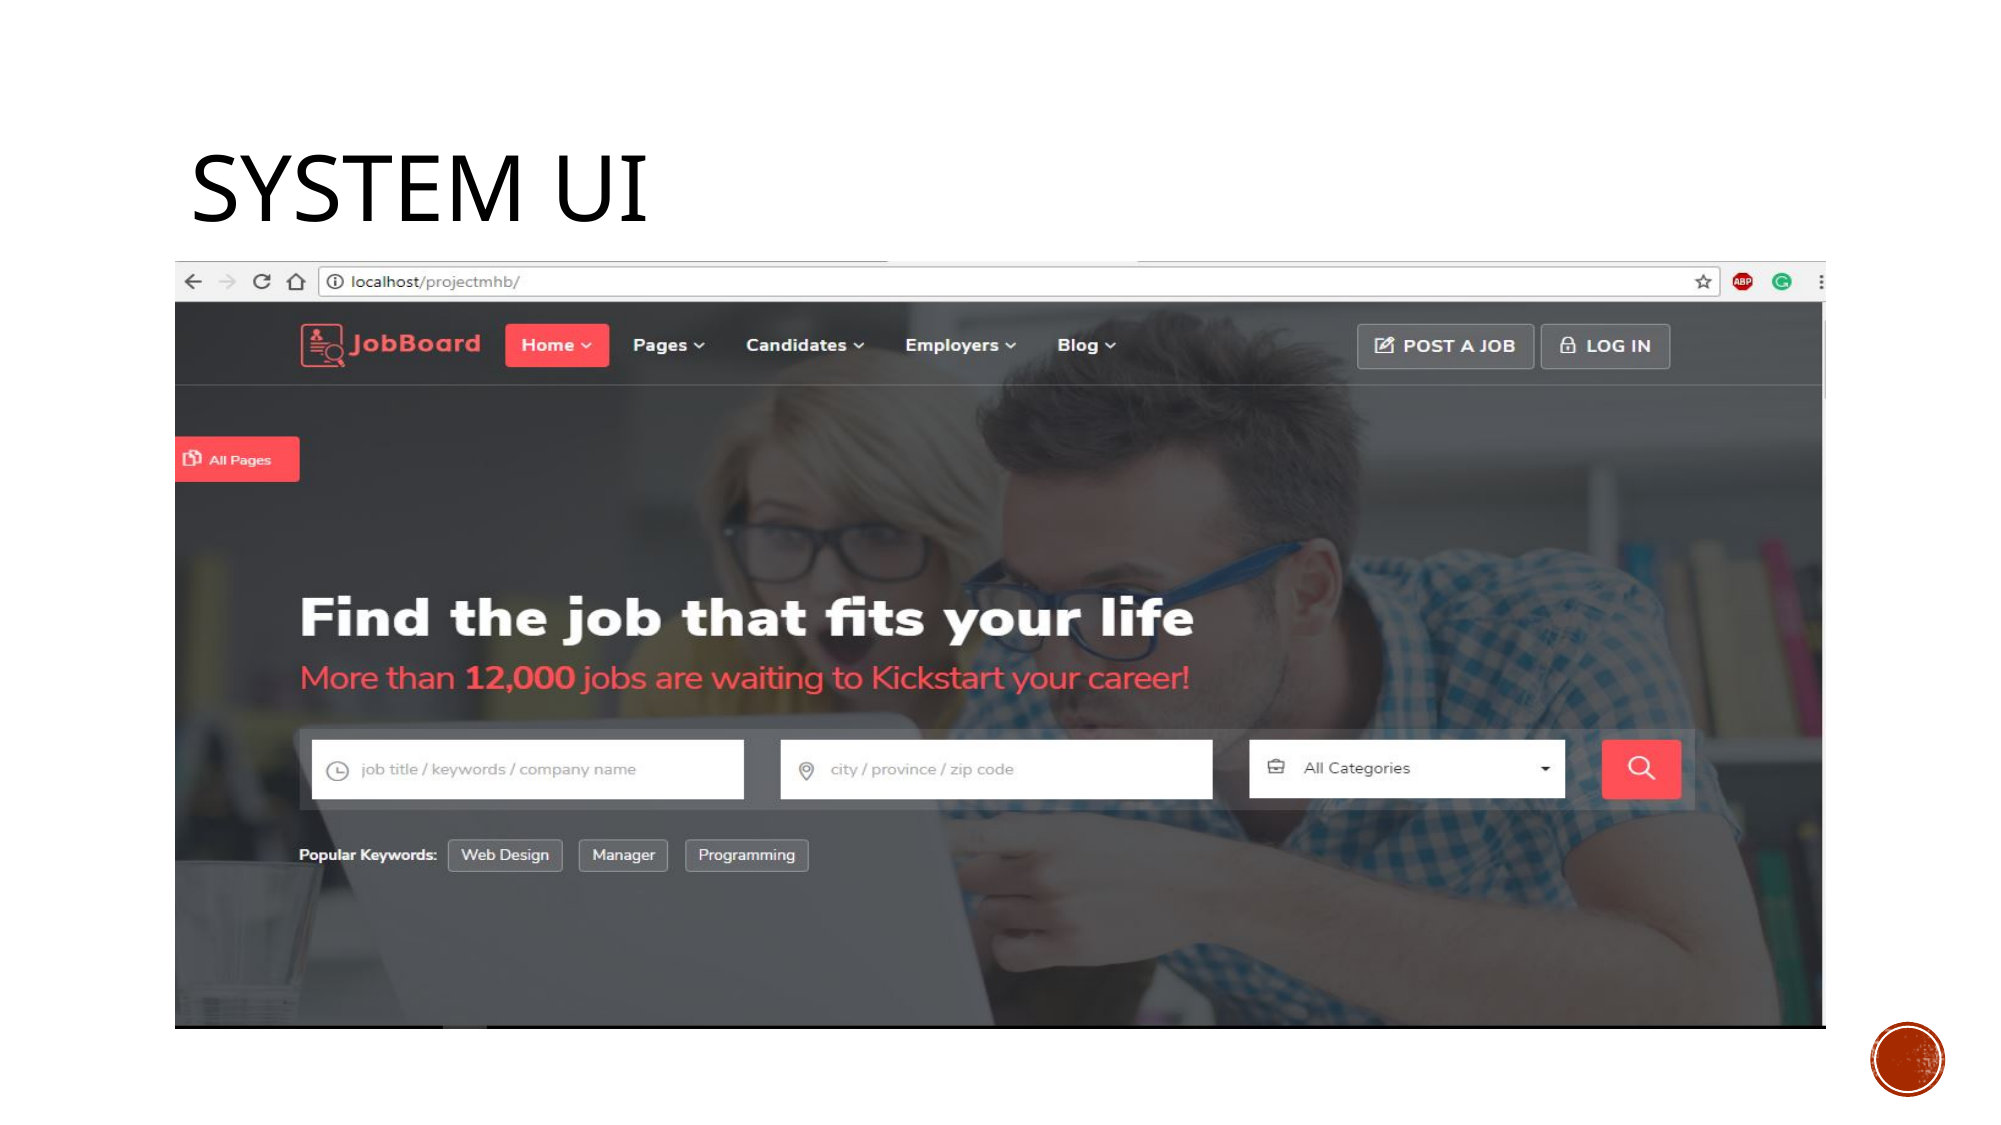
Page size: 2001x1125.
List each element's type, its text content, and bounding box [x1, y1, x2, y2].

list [176, 262, 1823, 1027]
title System UI [175, 122, 1826, 260]
